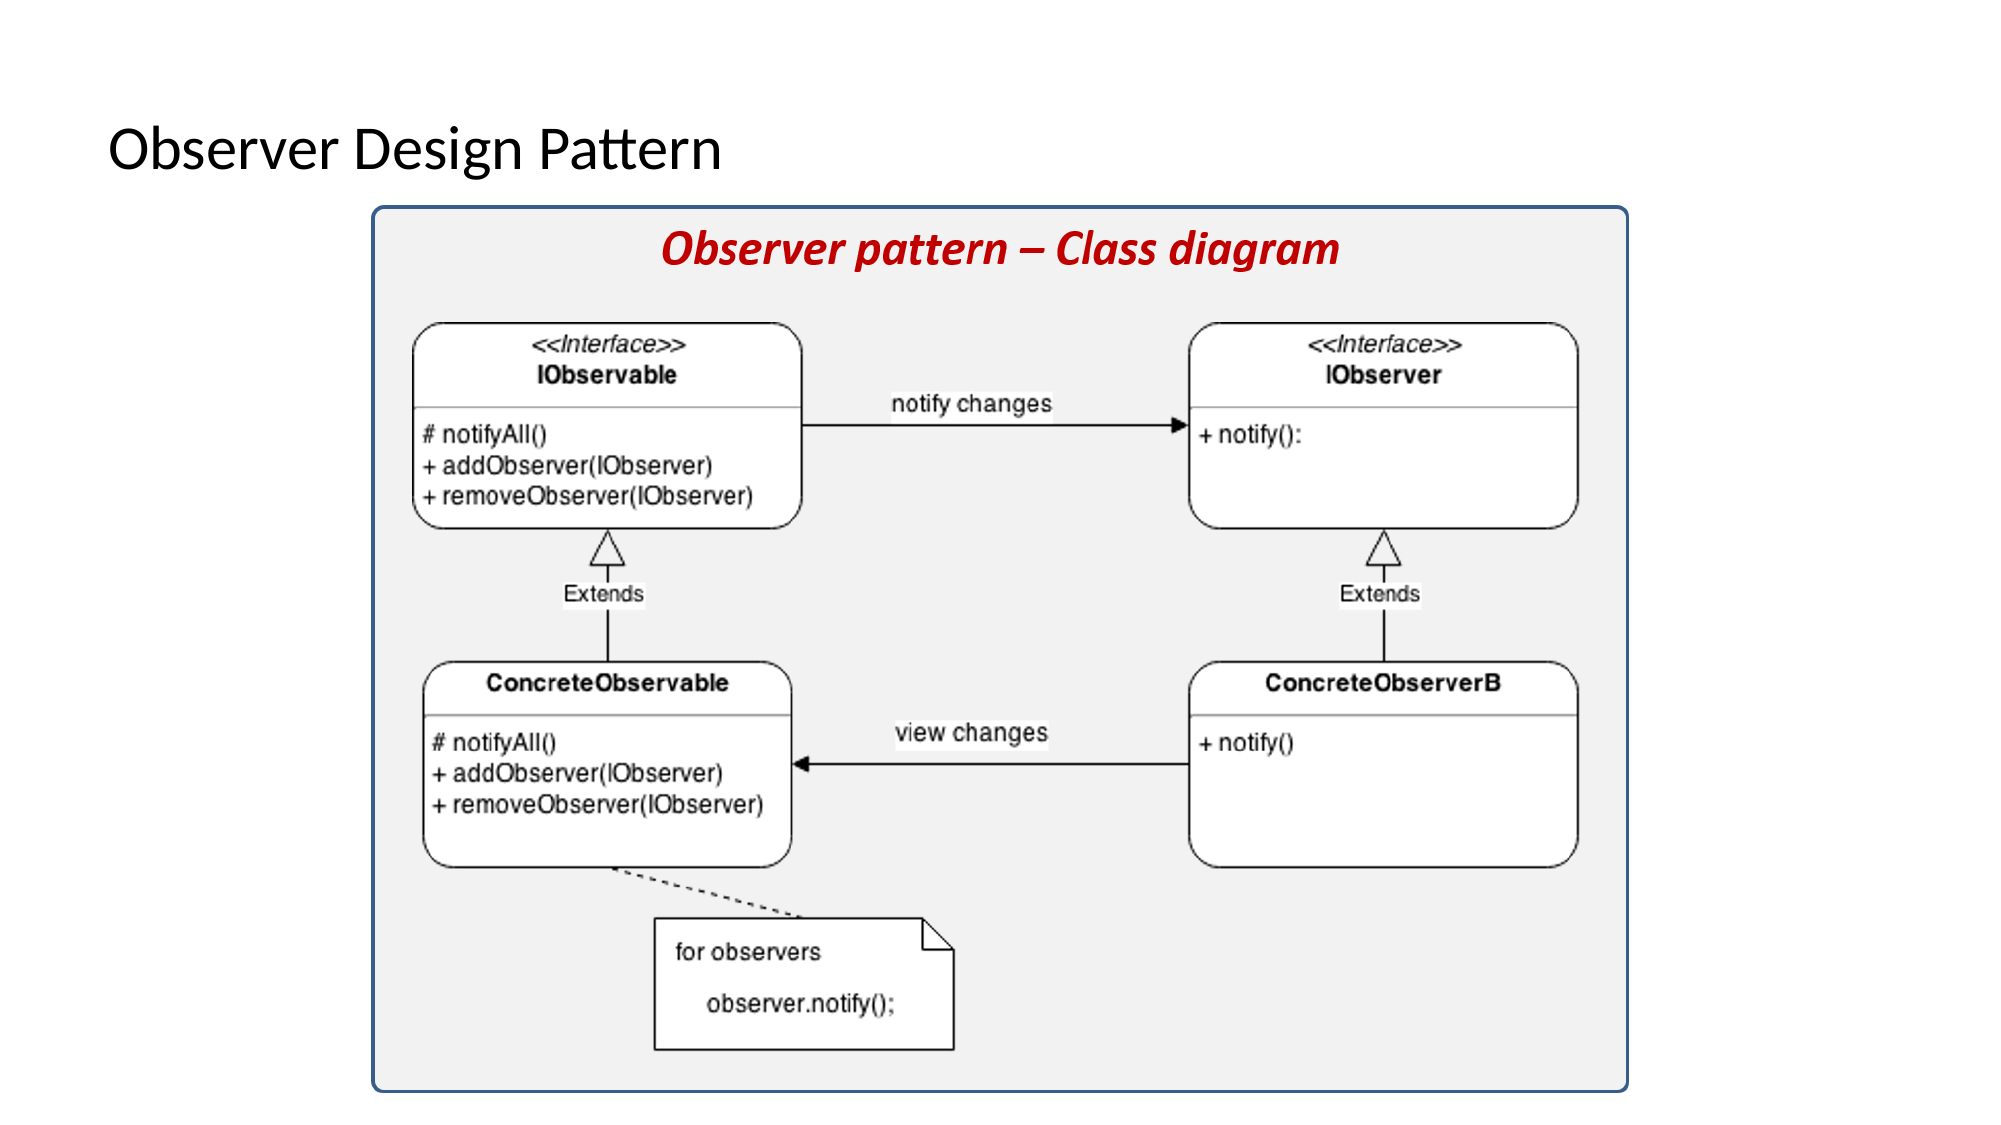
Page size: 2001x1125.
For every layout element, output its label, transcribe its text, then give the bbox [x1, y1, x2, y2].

text_box Observer Design Pattern [93, 99, 739, 190]
picture [370, 202, 1630, 1093]
